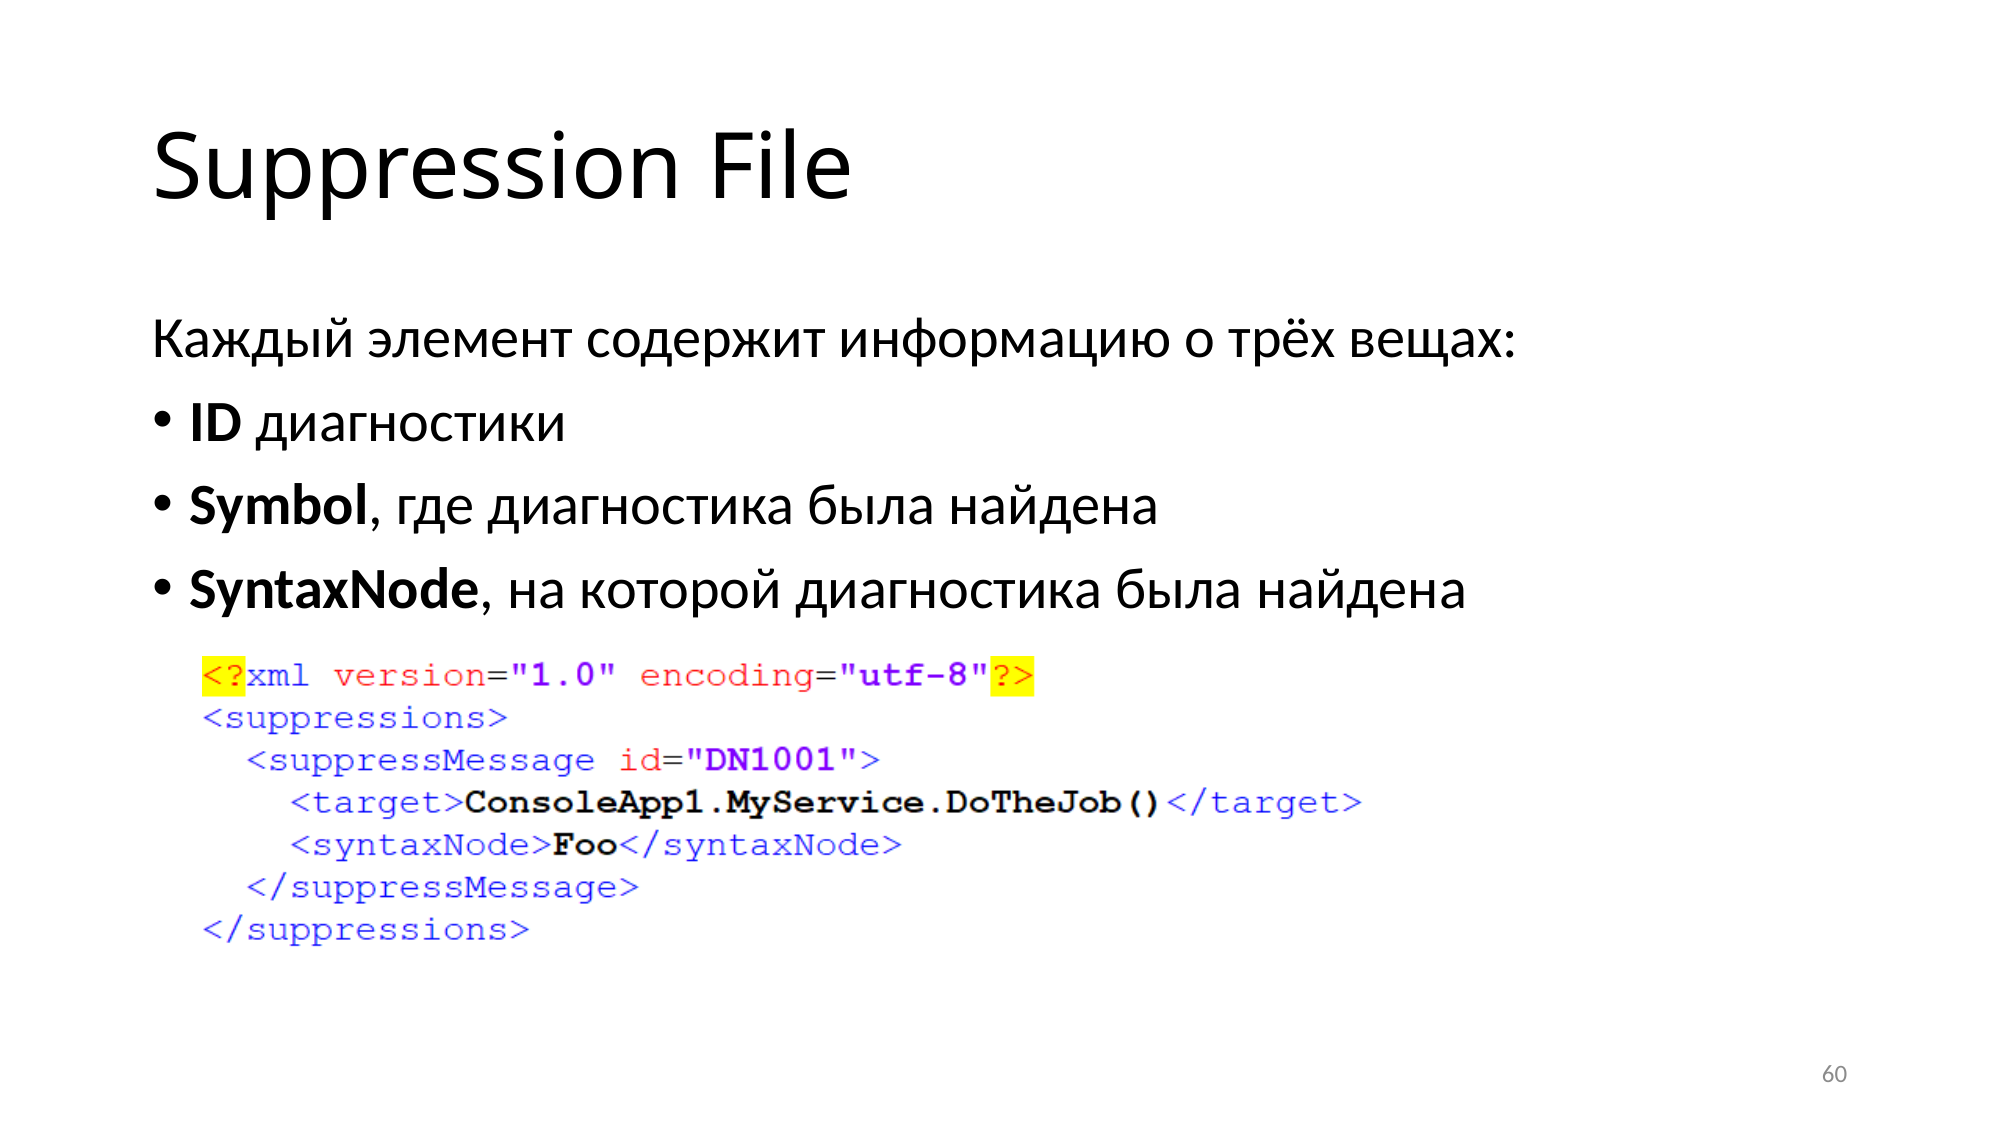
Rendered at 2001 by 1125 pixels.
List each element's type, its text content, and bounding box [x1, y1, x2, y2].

slide_number 60 [1412, 1042, 1863, 1103]
title Suppression File [137, 59, 1863, 278]
picture [202, 656, 1374, 954]
list Каждый элемент содержит информацию о трёх вещах: ID диагностики Symbol, где диагностика была найдена SyntaxNode, на которой диагностика была найдена [137, 299, 1863, 1014]
